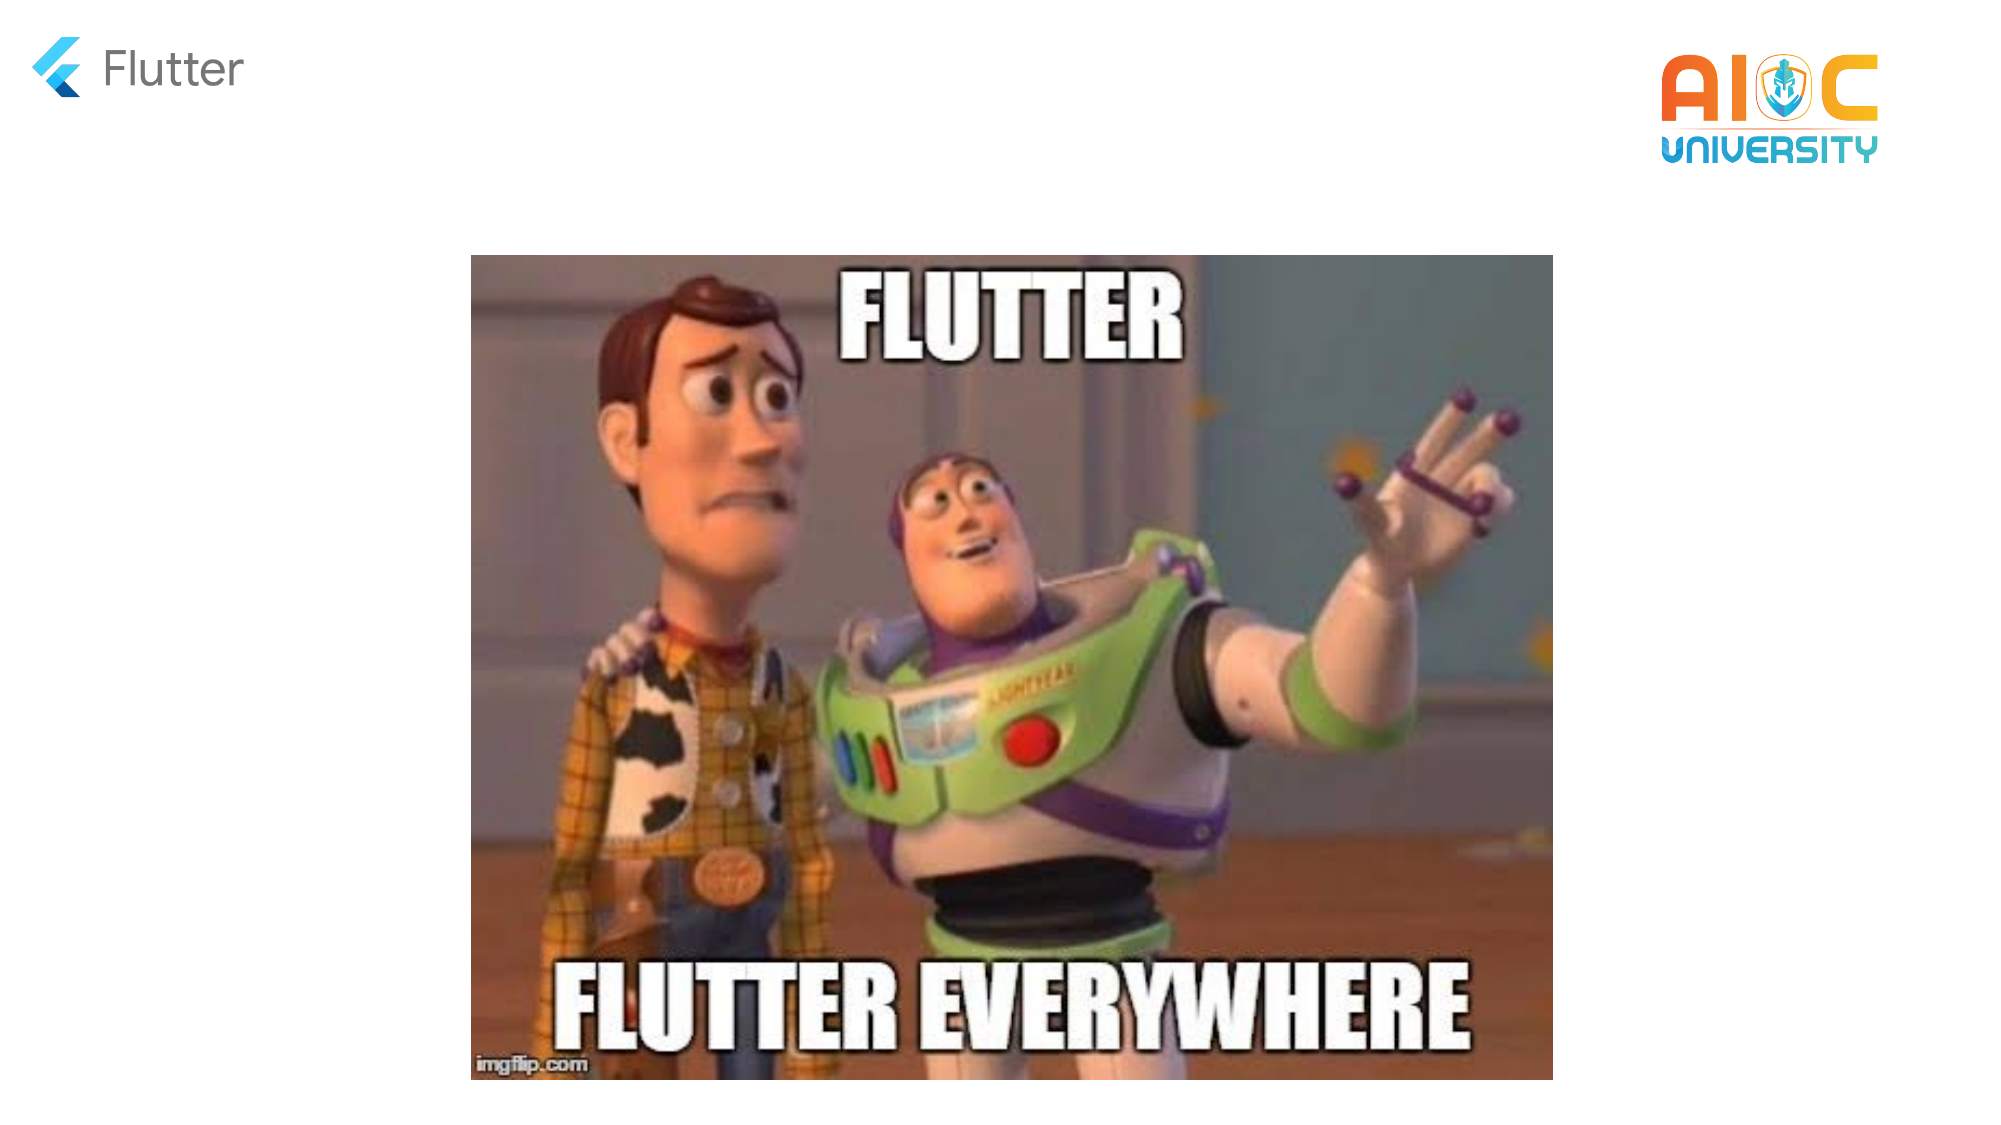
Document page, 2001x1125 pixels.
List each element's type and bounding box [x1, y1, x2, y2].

picture [1584, 0, 1956, 218]
list [471, 255, 1553, 1080]
picture [31, 36, 245, 98]
